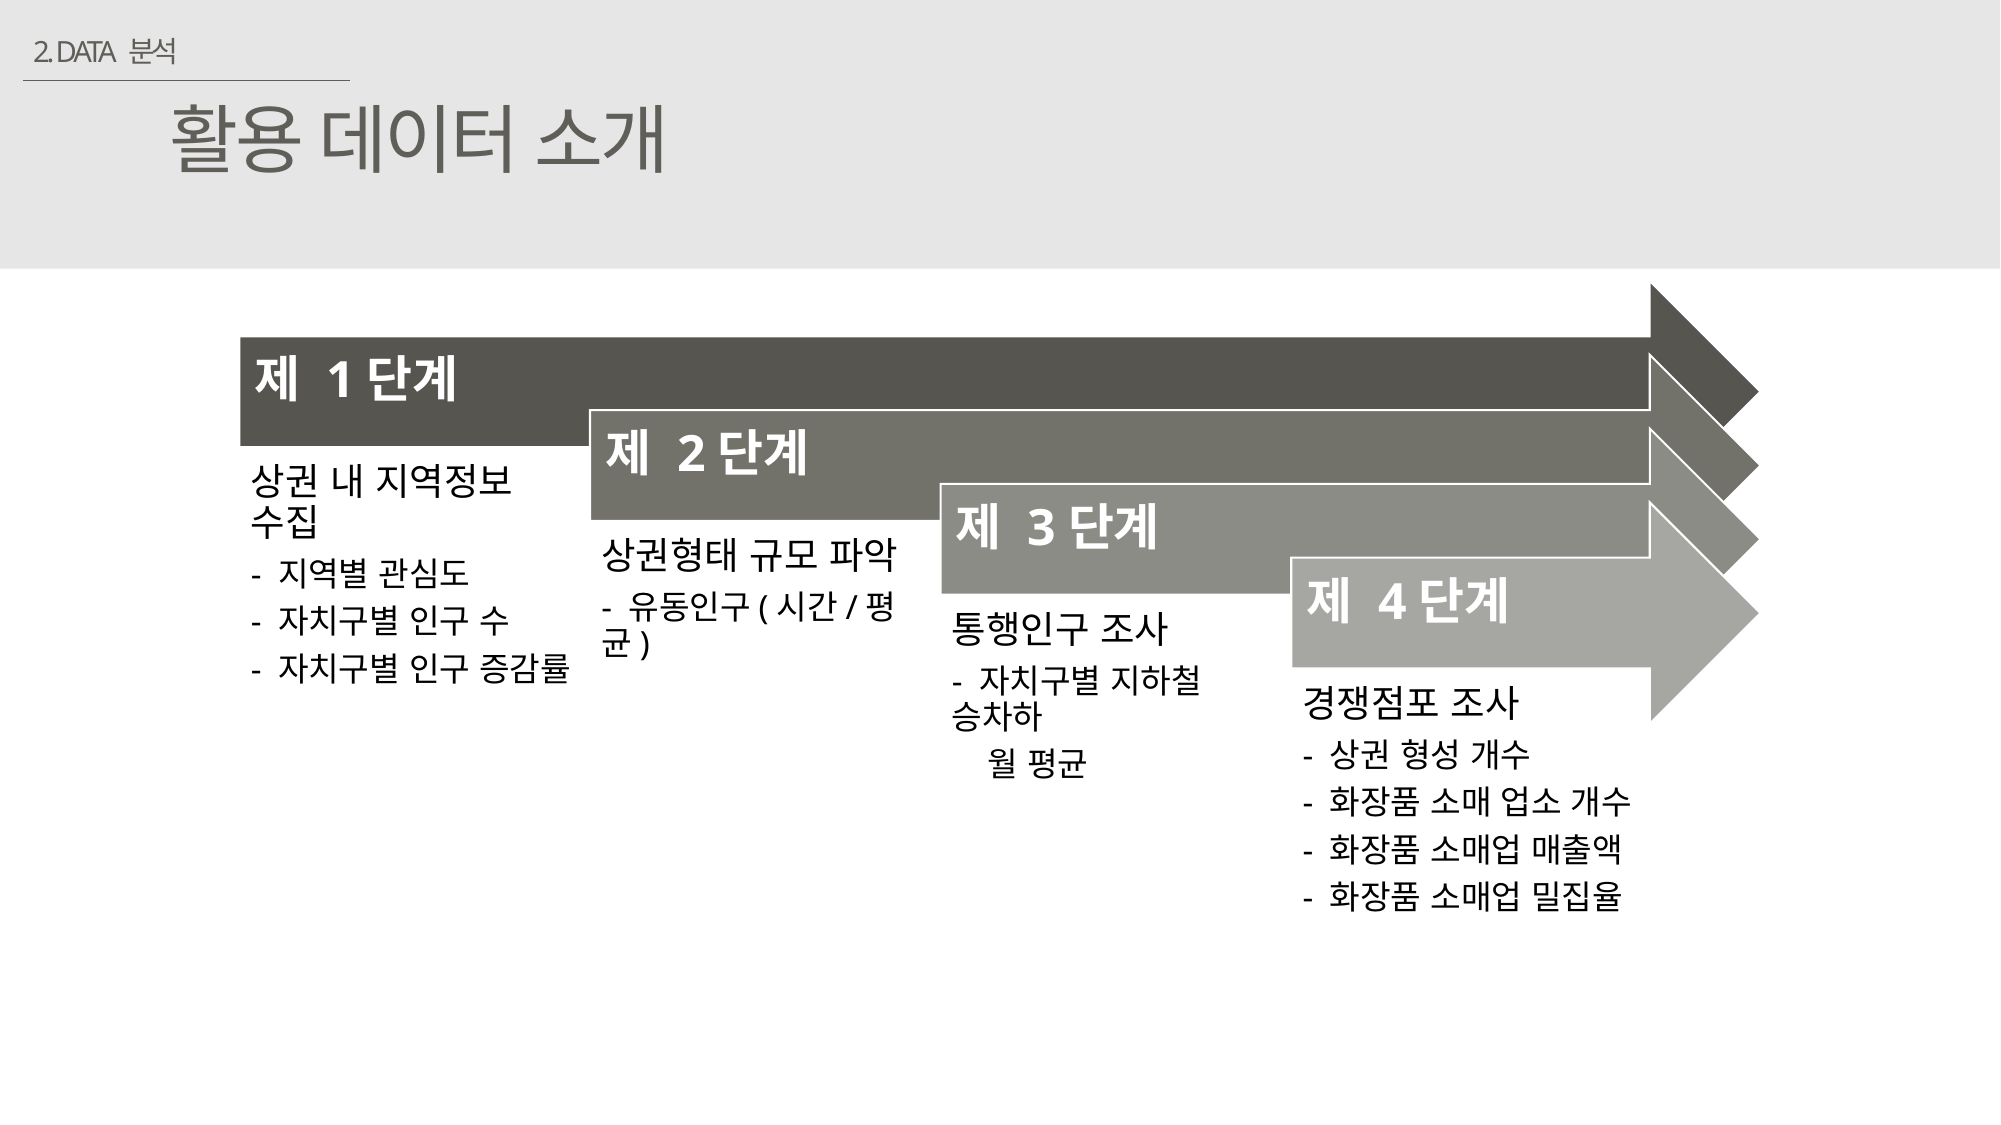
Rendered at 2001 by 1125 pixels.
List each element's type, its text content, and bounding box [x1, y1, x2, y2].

text_box 2. DATA 분석 [18, 25, 194, 76]
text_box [239, 236, 1761, 1125]
text_box 활용 데이터 소개 [154, 84, 685, 190]
text_box [0, 0, 2000, 270]
